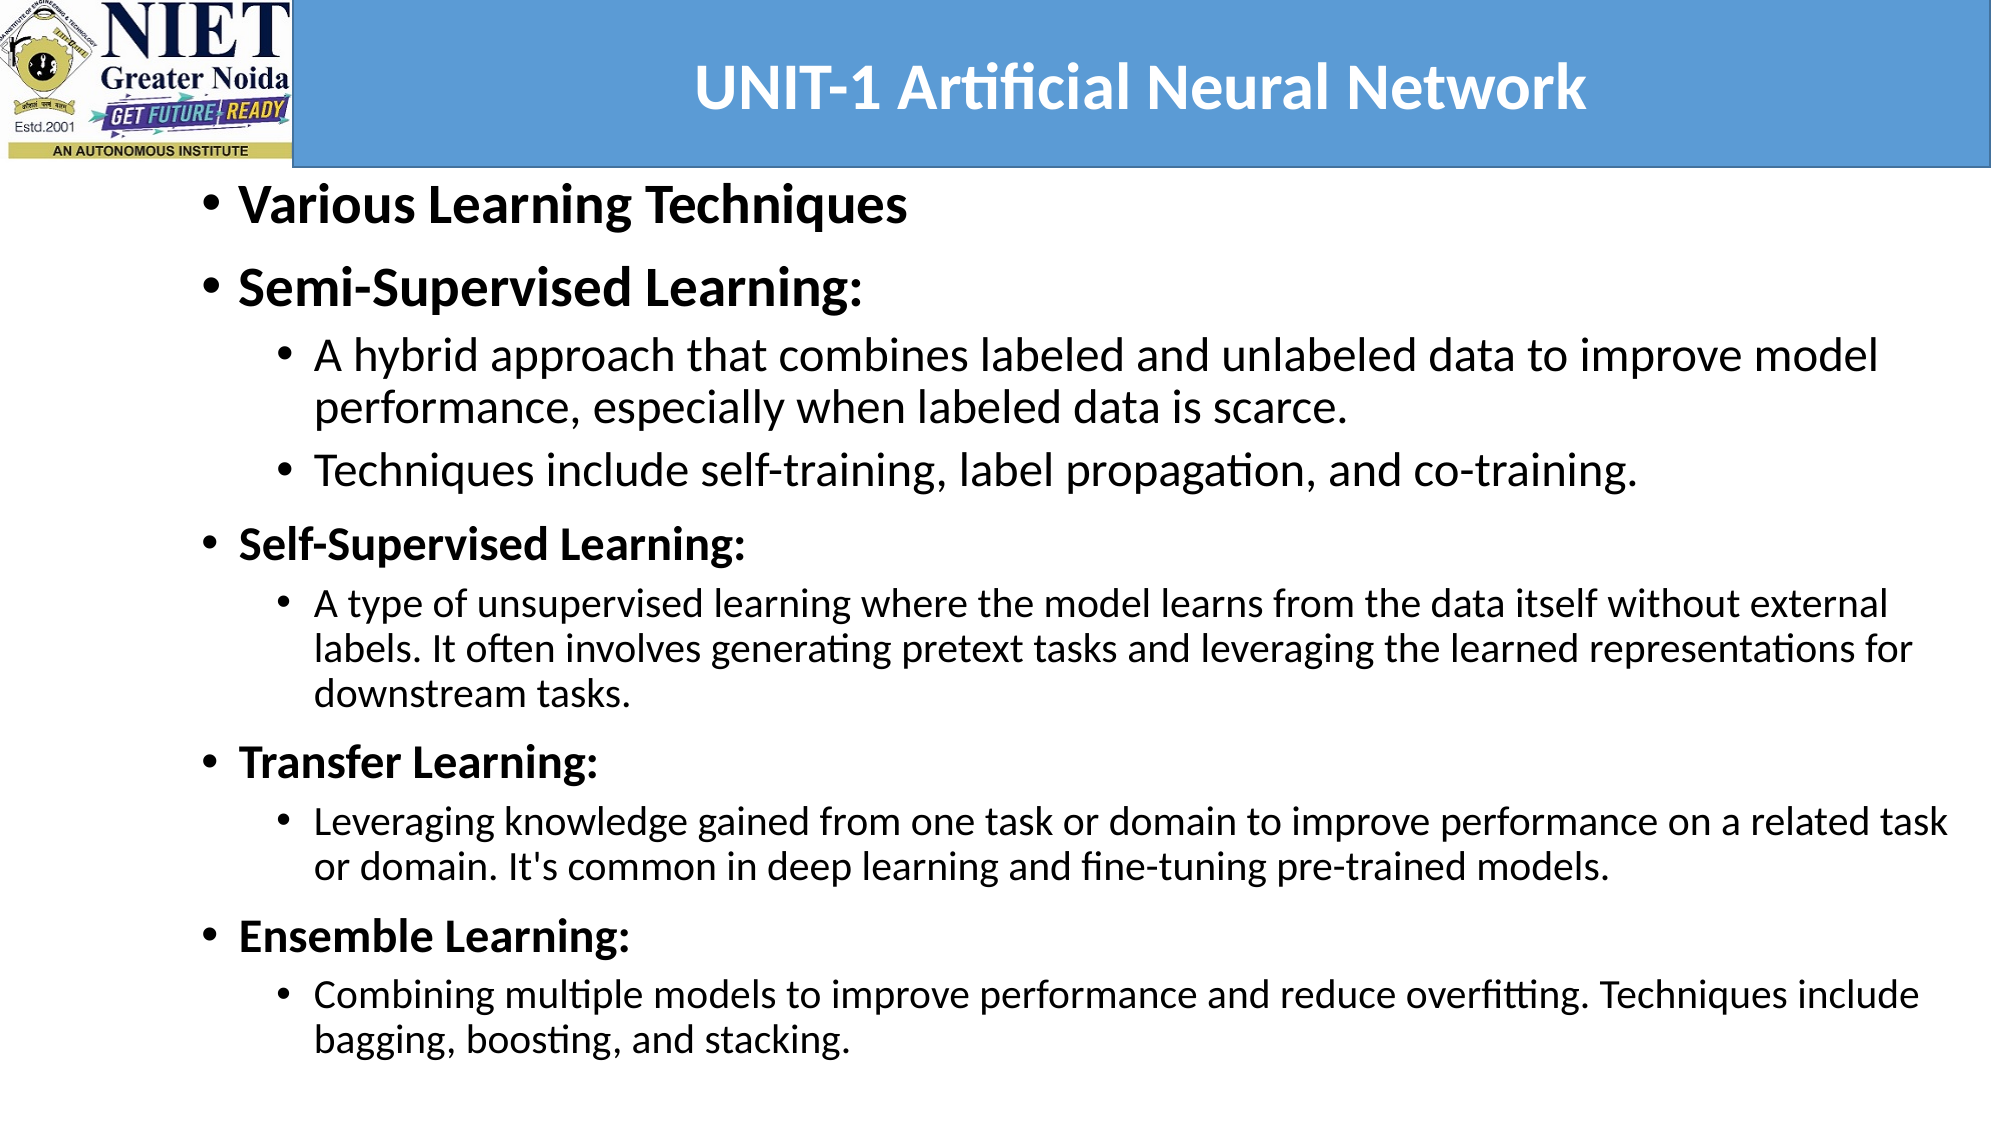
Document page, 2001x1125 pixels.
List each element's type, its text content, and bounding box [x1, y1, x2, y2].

picture [0, 0, 293, 163]
text_box UNIT-1 Artificial Neural Network [292, 0, 1991, 168]
list Various Learning Techniques Semi-Supervised Learning: A hybrid approach that combines labeled and unlabeled data to improve model performance, especially when labeled data is scarce. Techniques include self-training, label propagation, and co-training. Self-Supervised Learning: A type of unsupervised learning where the model learns from the data itself without external labels. It often involves generating pretext tasks and leveraging the learned representations for downstream tasks. Transfer Learning: Leveraging knowledge gained from one task or domain to improve performance on a related task or domain. It's common in deep learning and fine-tuning pre-trained models. Ensemble Learning: Combining multiple models to improve performance and reduce overfitting. Techniques include bagging, boosting, and stacking. [186, 167, 1991, 1043]
